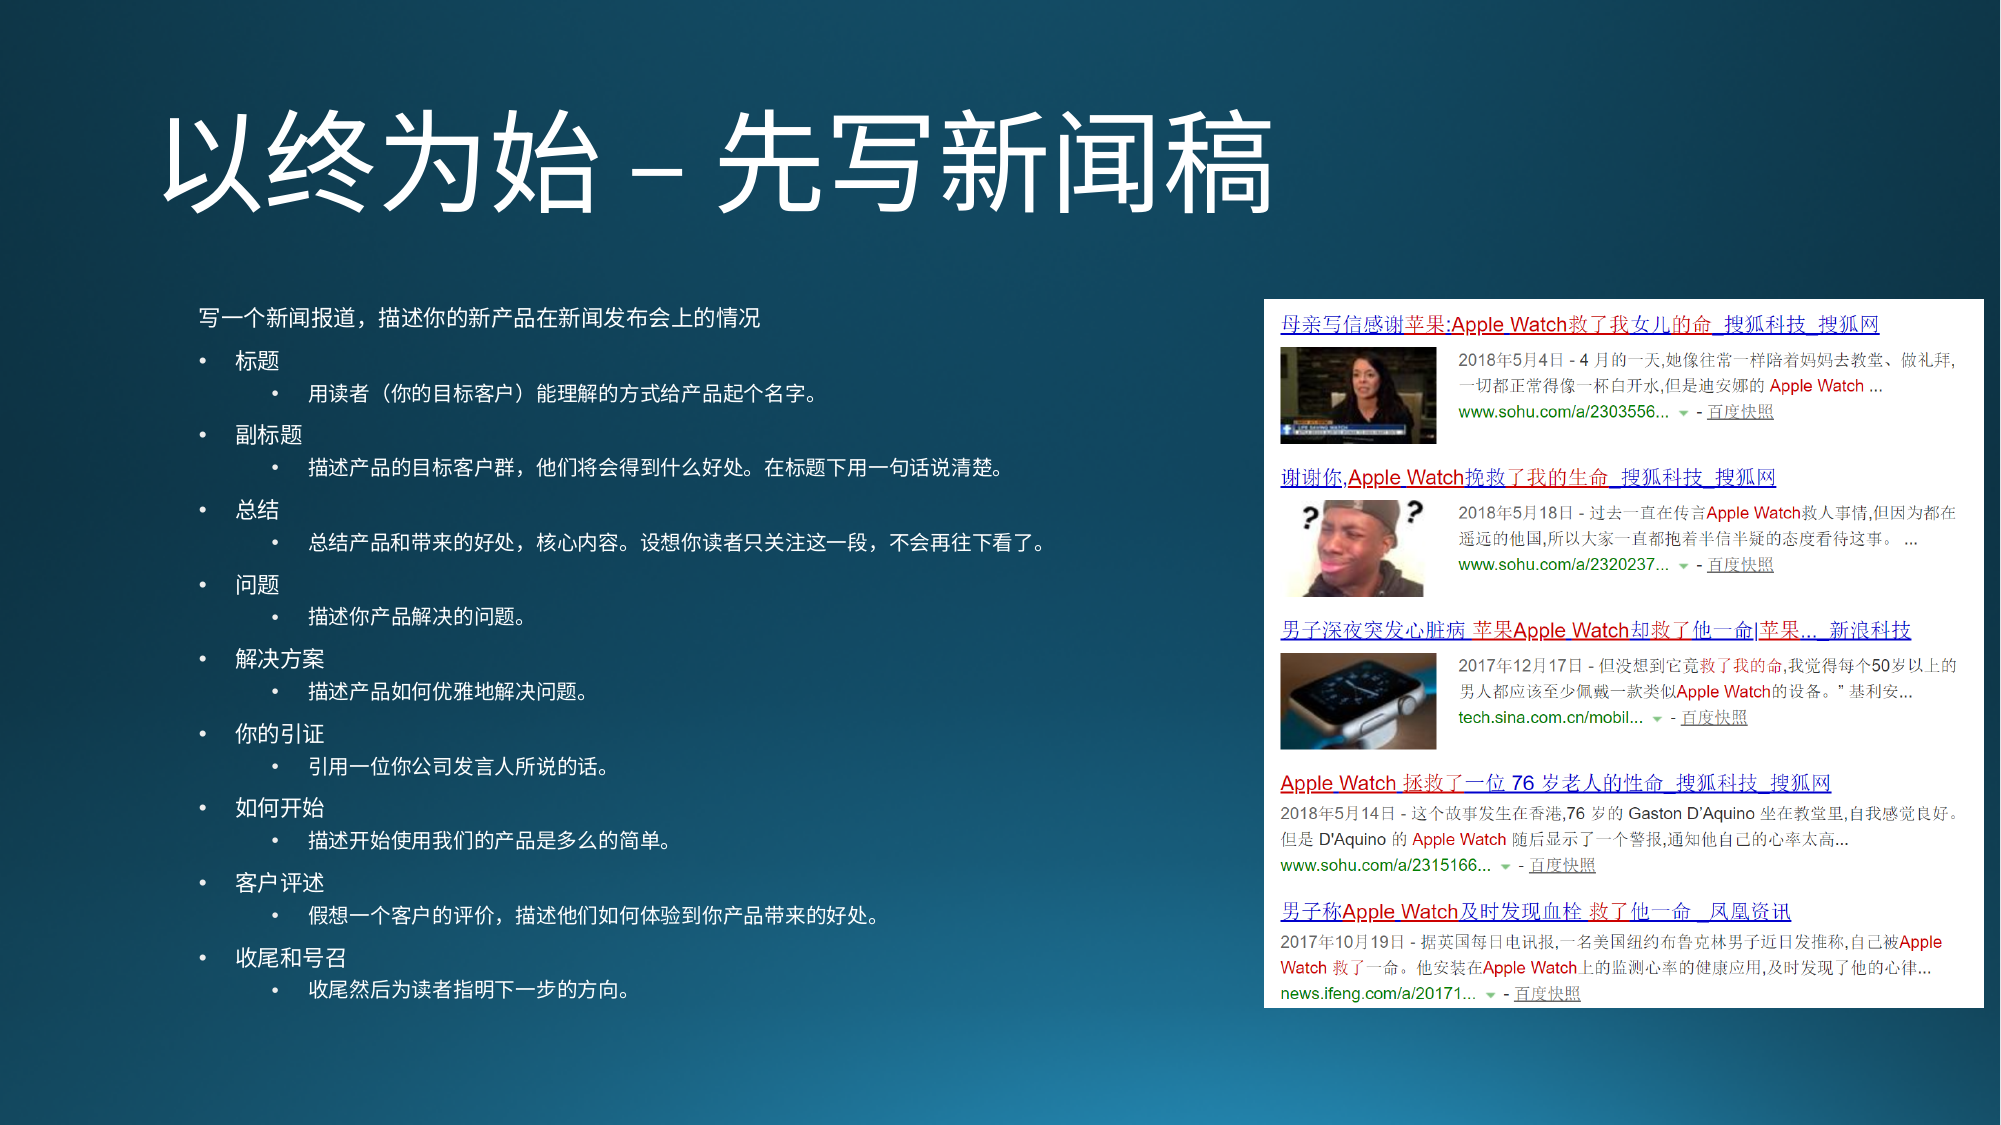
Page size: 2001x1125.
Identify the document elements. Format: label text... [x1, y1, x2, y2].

picture [0, 0, 2001, 1125]
title 以终为始 – 先写新闻稿 [137, 59, 1863, 278]
list 写一个新闻报道，描述你的新产品在新闻发布会上的情况 标题 用读者（你的目标客户）能理解的方式给产品起个名字。 副标题 描述产品的目标客户群，他们将会得到什么好处。在标题下用一句话说清楚。 总结 总结产品和带来的好处，核心内容。设想你读者只关注这一段，不会再往下看了。 问题 描述你产品解决的问题。 解决方案 描述产品如何优雅地解决问题。 你的引证 引用一位你公司发言人所说的话。 如何开始 描述开始使用我们的产品是多么的简单。 客户评述 假想一个客户的评价，描述他们如何体验到你产品带来的好处。 收尾和号召 收尾然后为读者指明下一步的方向。 [183, 299, 1122, 1014]
